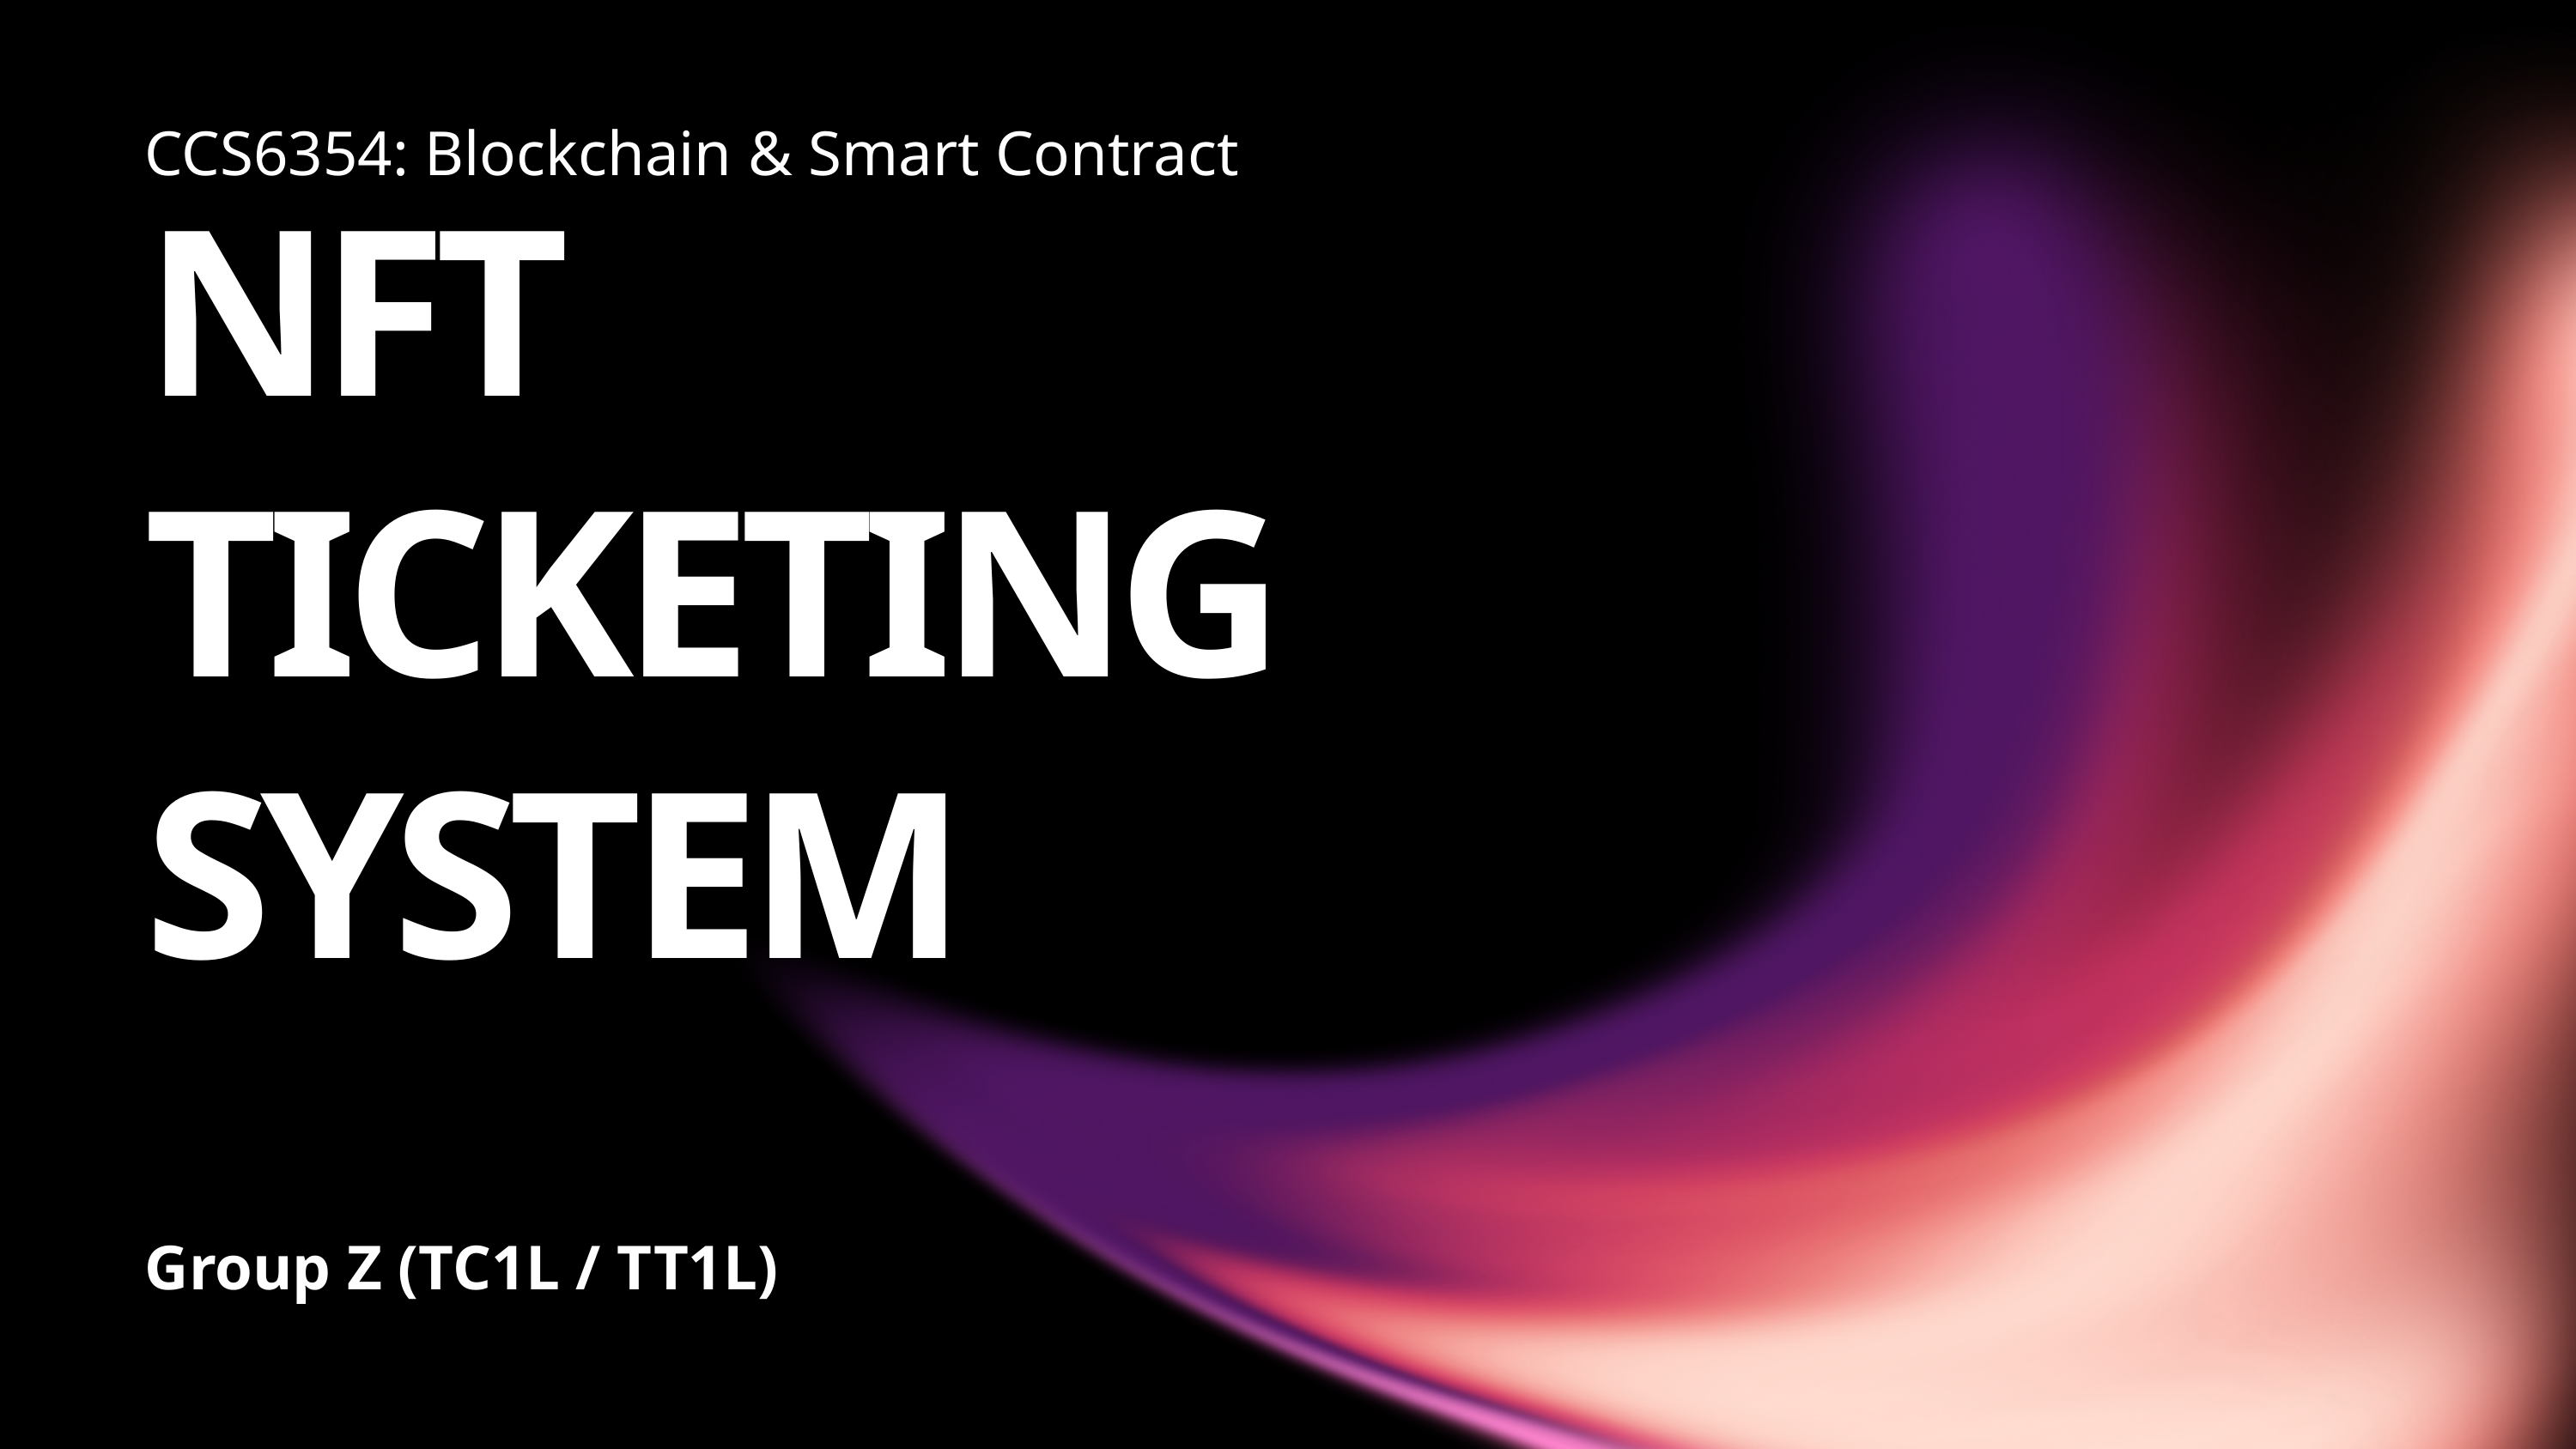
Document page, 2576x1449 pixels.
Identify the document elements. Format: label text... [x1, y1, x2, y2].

text_box NFT TICKETING SYSTEM [144, 161, 1557, 1005]
text_box Group Z (TC1L / TT1L) [144, 1216, 1157, 1302]
text_box CCS6354: Blockchain & Smart Contract​ [144, 102, 1443, 188]
text_box [702, 0, 2576, 1449]
